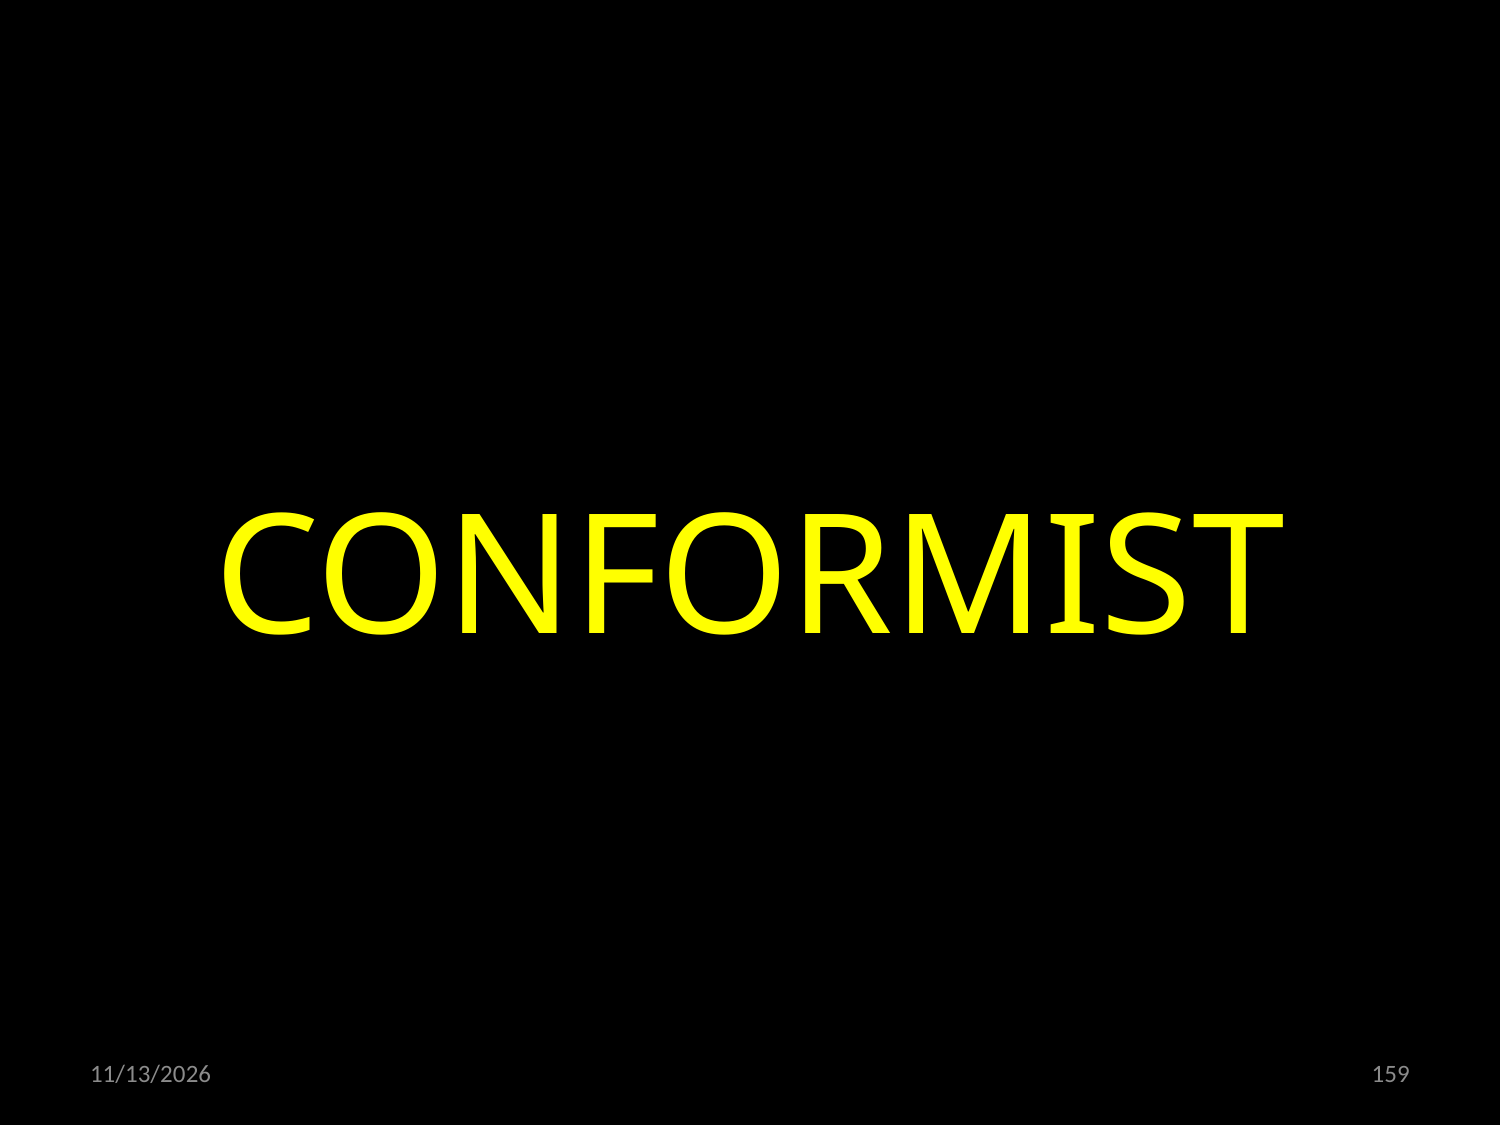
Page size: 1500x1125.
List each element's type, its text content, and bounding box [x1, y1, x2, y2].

text_box CONFORMIST [0, 459, 1500, 561]
slide_number 159 [1074, 1042, 1425, 1103]
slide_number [75, 1042, 425, 1103]
